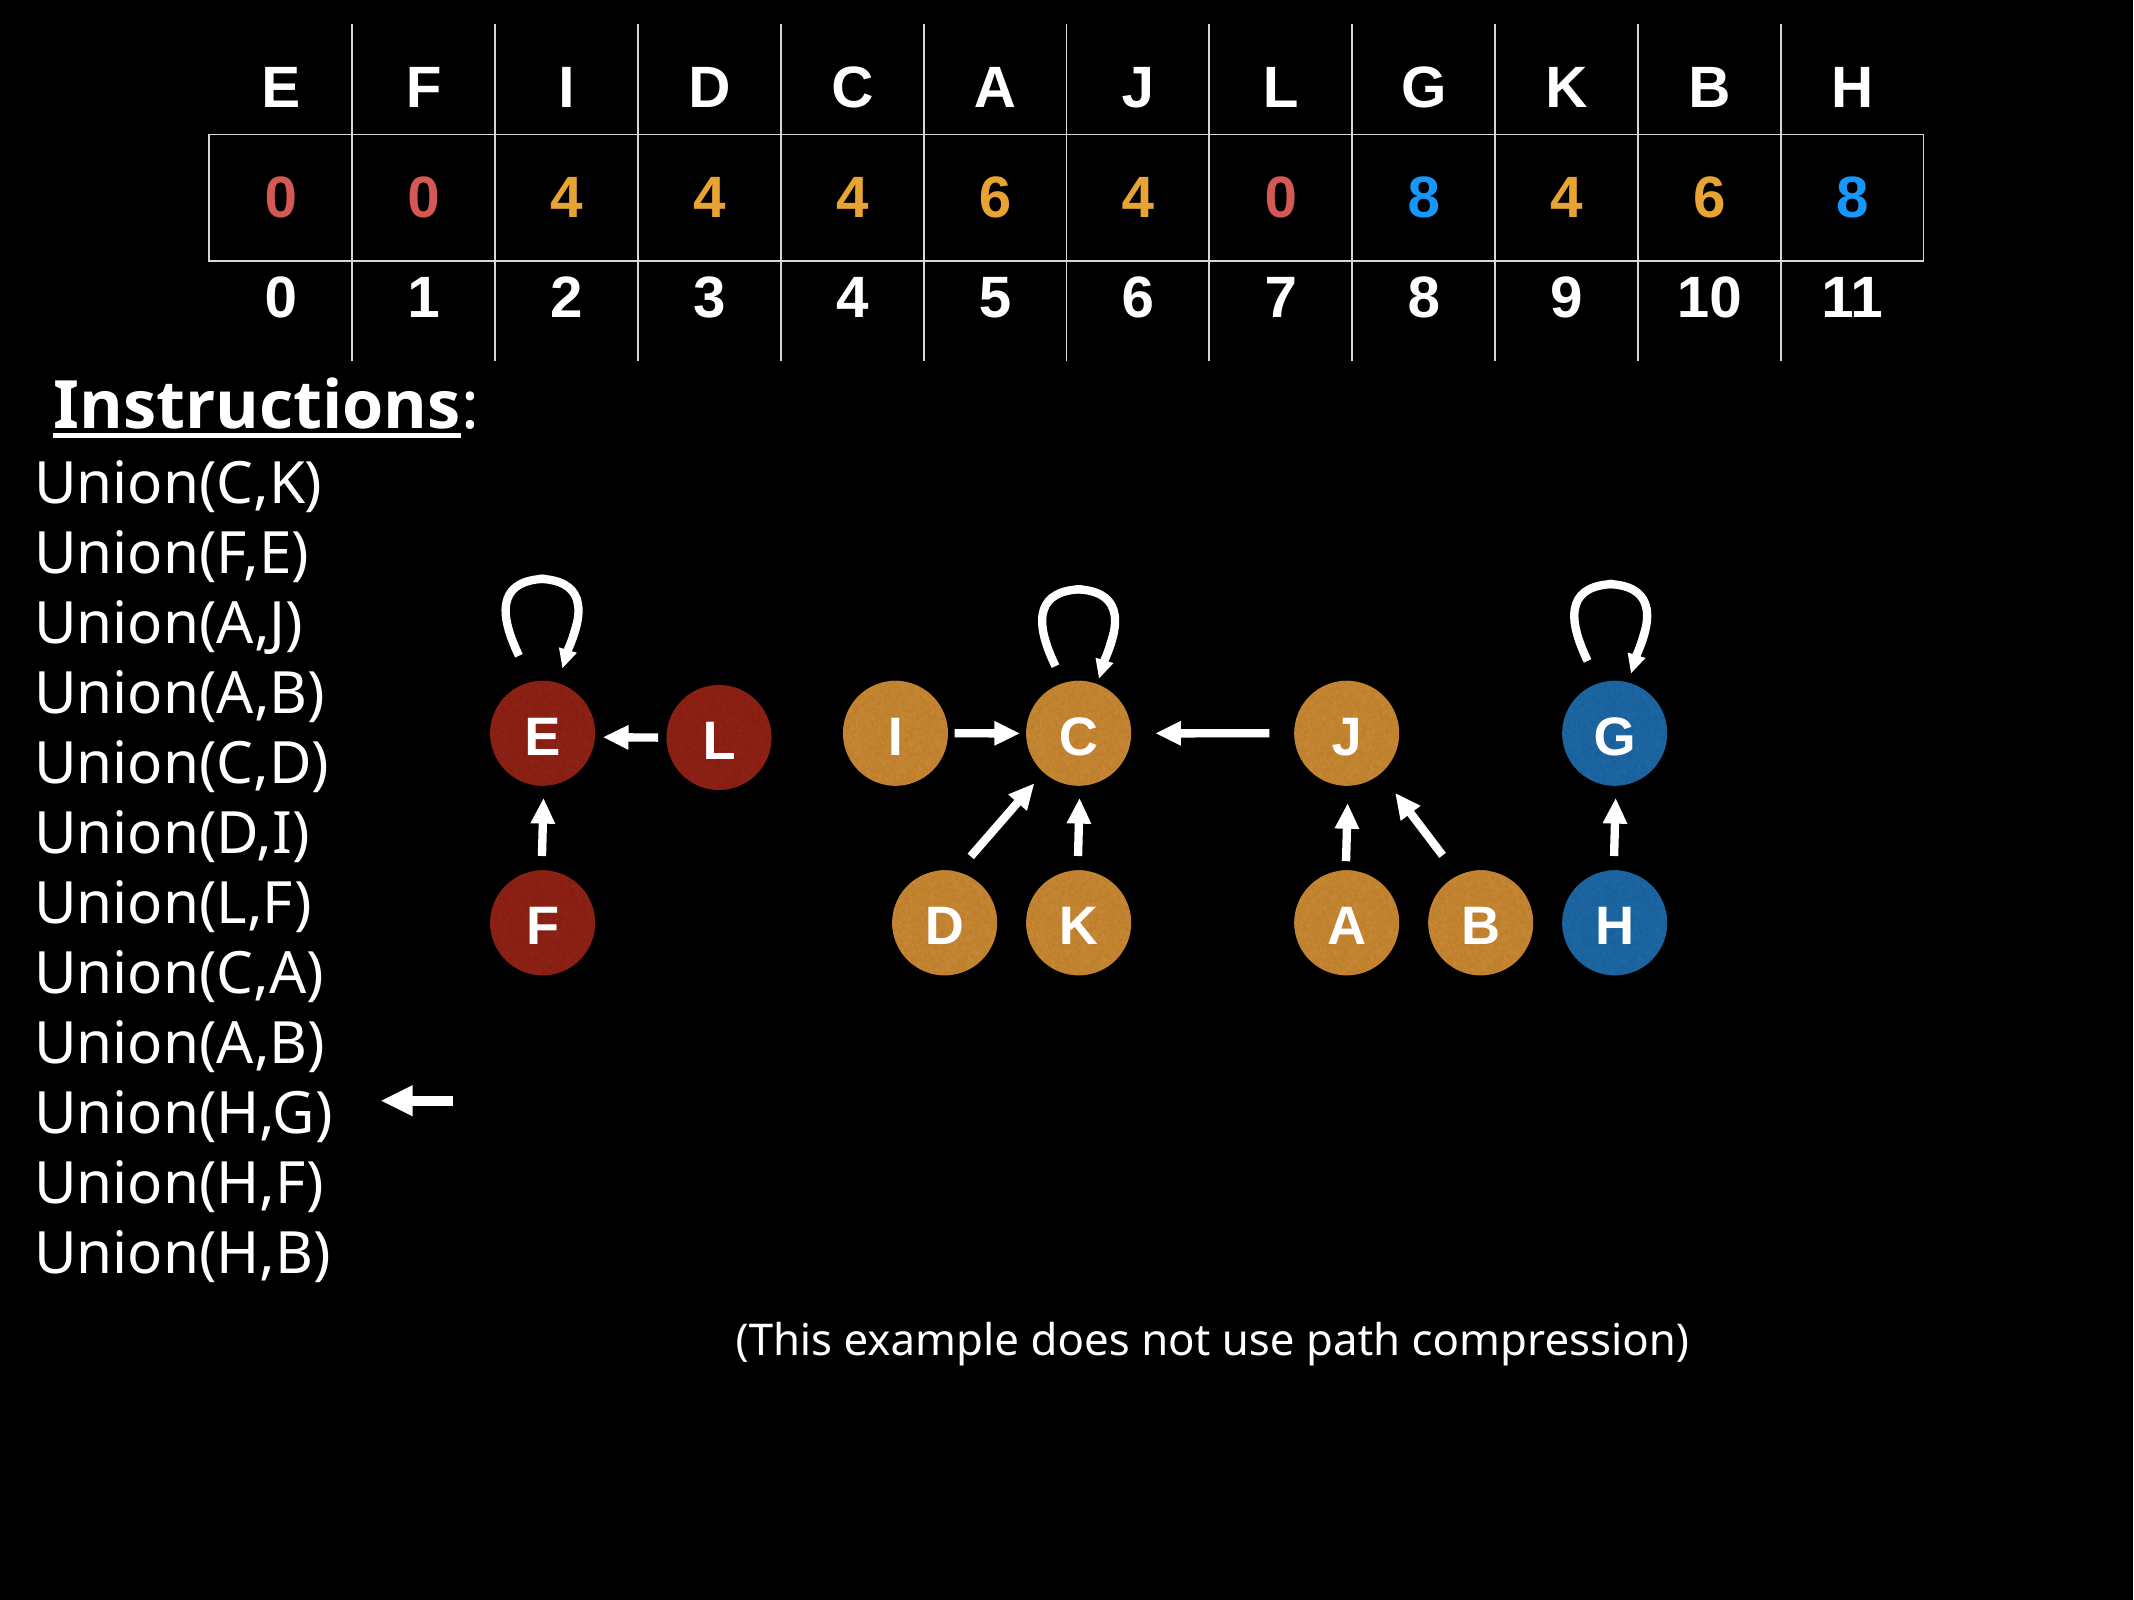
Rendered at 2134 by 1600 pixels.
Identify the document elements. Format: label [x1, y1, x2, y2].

table_header [782, 24, 923, 134]
table_header [1639, 135, 1780, 260]
table_header [1067, 24, 1208, 134]
text_box [1294, 870, 1400, 976]
table_header [1496, 262, 1637, 361]
table_header [1067, 135, 1208, 260]
text_box [1294, 680, 1400, 786]
text_box [1574, 583, 1648, 674]
table_header [1210, 135, 1351, 260]
text_box [666, 684, 772, 791]
text_box [1073, 798, 1086, 857]
text_box [25, 353, 488, 1294]
table_header [209, 262, 351, 361]
table_header [639, 135, 780, 260]
text_box [1155, 727, 1270, 740]
text_box [1042, 589, 1116, 679]
table_header [353, 262, 494, 361]
text_box [603, 731, 659, 744]
text_box [1341, 803, 1354, 862]
table_header [1782, 262, 1924, 361]
text_box [490, 870, 596, 976]
table_header [210, 135, 351, 260]
table_header [782, 135, 923, 260]
text_box [954, 727, 1020, 740]
text_box [1562, 870, 1668, 976]
table_header [925, 24, 1066, 134]
table_header [639, 262, 780, 361]
text_box [1395, 793, 1443, 856]
text_box [727, 1303, 1699, 1373]
text_box [1026, 680, 1132, 786]
text_box [892, 870, 998, 976]
text_box [1609, 798, 1622, 857]
table_header [925, 262, 1066, 361]
table_header [1353, 135, 1494, 260]
table_header [1353, 24, 1494, 134]
table_header [496, 24, 637, 134]
table_header [1067, 262, 1208, 361]
table_header [925, 135, 1066, 260]
table_header [353, 24, 494, 134]
text_box [1428, 870, 1534, 976]
table_header [496, 135, 637, 260]
table_header [1782, 135, 1923, 260]
table_header [639, 24, 780, 134]
table_header [496, 262, 637, 361]
table_header [1496, 135, 1637, 260]
text_box [536, 798, 550, 857]
table_header [1639, 262, 1780, 361]
text_box [1562, 680, 1668, 786]
table_header [1353, 262, 1494, 361]
text_box [490, 680, 596, 786]
text_box [842, 680, 949, 786]
table_header [1210, 24, 1351, 134]
table_header [209, 24, 351, 134]
text_box [970, 783, 1034, 857]
text_box [505, 578, 579, 669]
table_header [1496, 24, 1637, 134]
table_header [1639, 24, 1780, 134]
table_header [1782, 24, 1924, 134]
text_box [1026, 870, 1132, 976]
table_header [353, 135, 494, 260]
table_header [1210, 262, 1351, 361]
table_header [782, 262, 923, 361]
